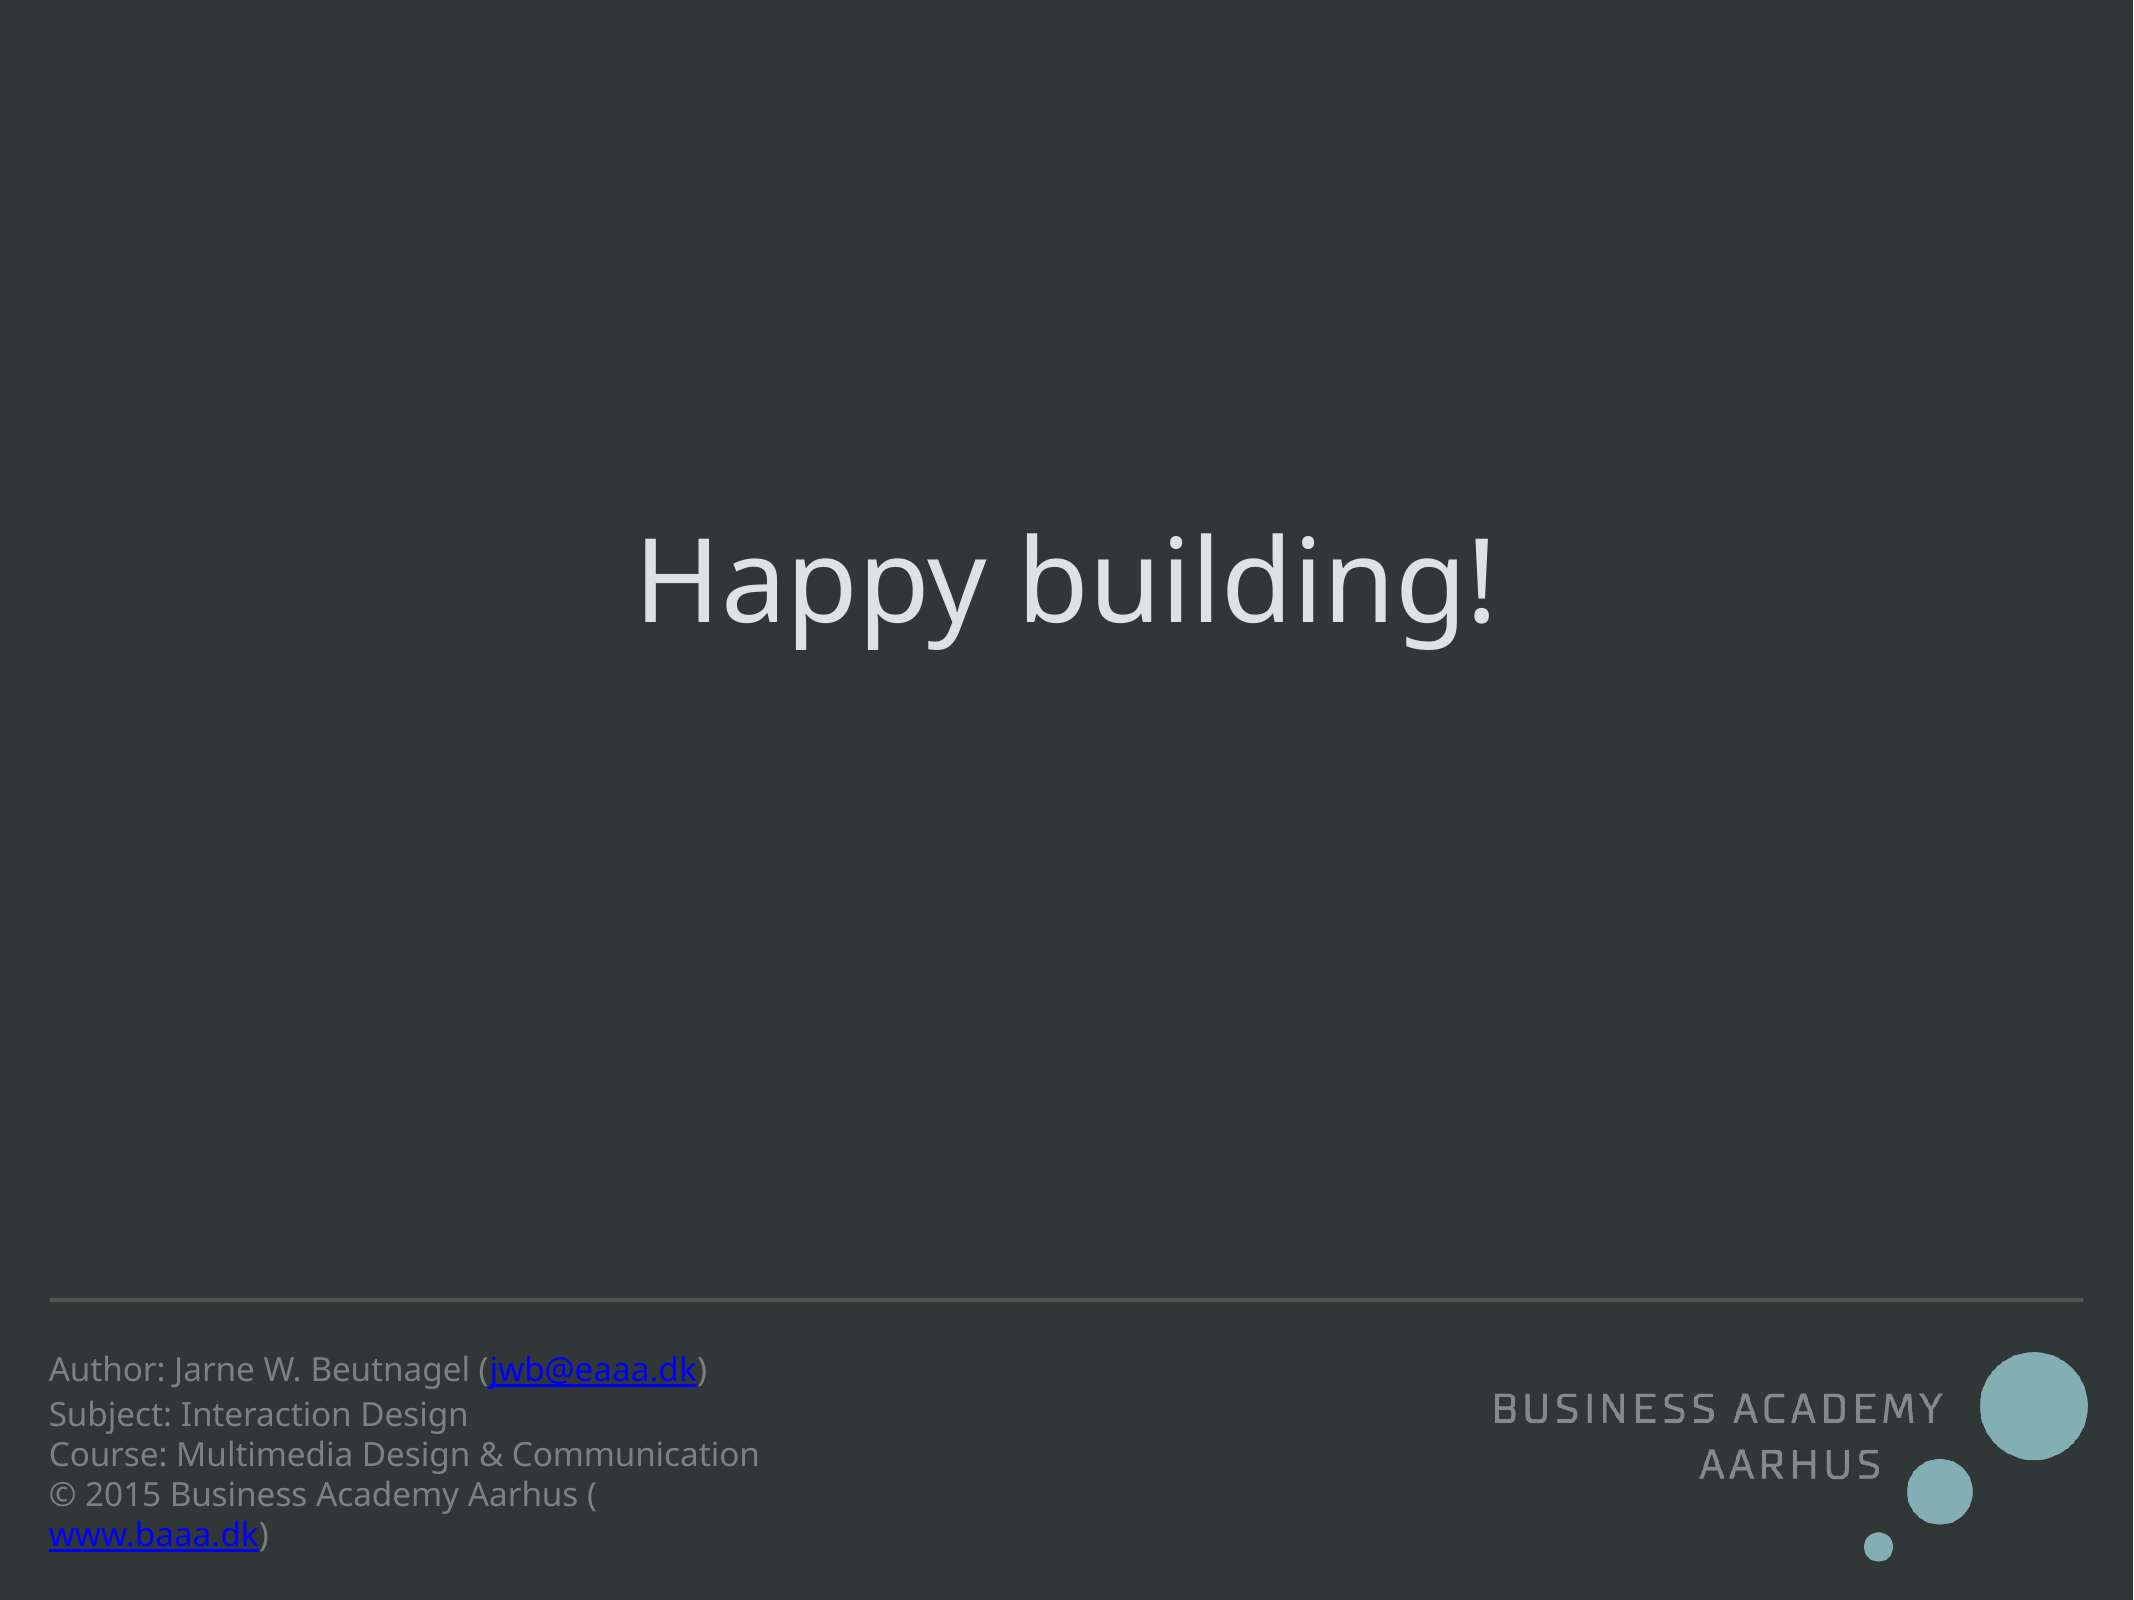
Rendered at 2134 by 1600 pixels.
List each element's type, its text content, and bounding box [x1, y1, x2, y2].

text_box Happy building! [626, 497, 1508, 654]
list Author: Jarne W. Beutnagel (jwb@eaaa.dk) Subject: Interaction Design Course: Multimedia Design & Communication © 2015 Business Academy Aarhus (www.baaa.dk) [39, 1352, 792, 1554]
picture [1458, 1339, 2101, 1571]
